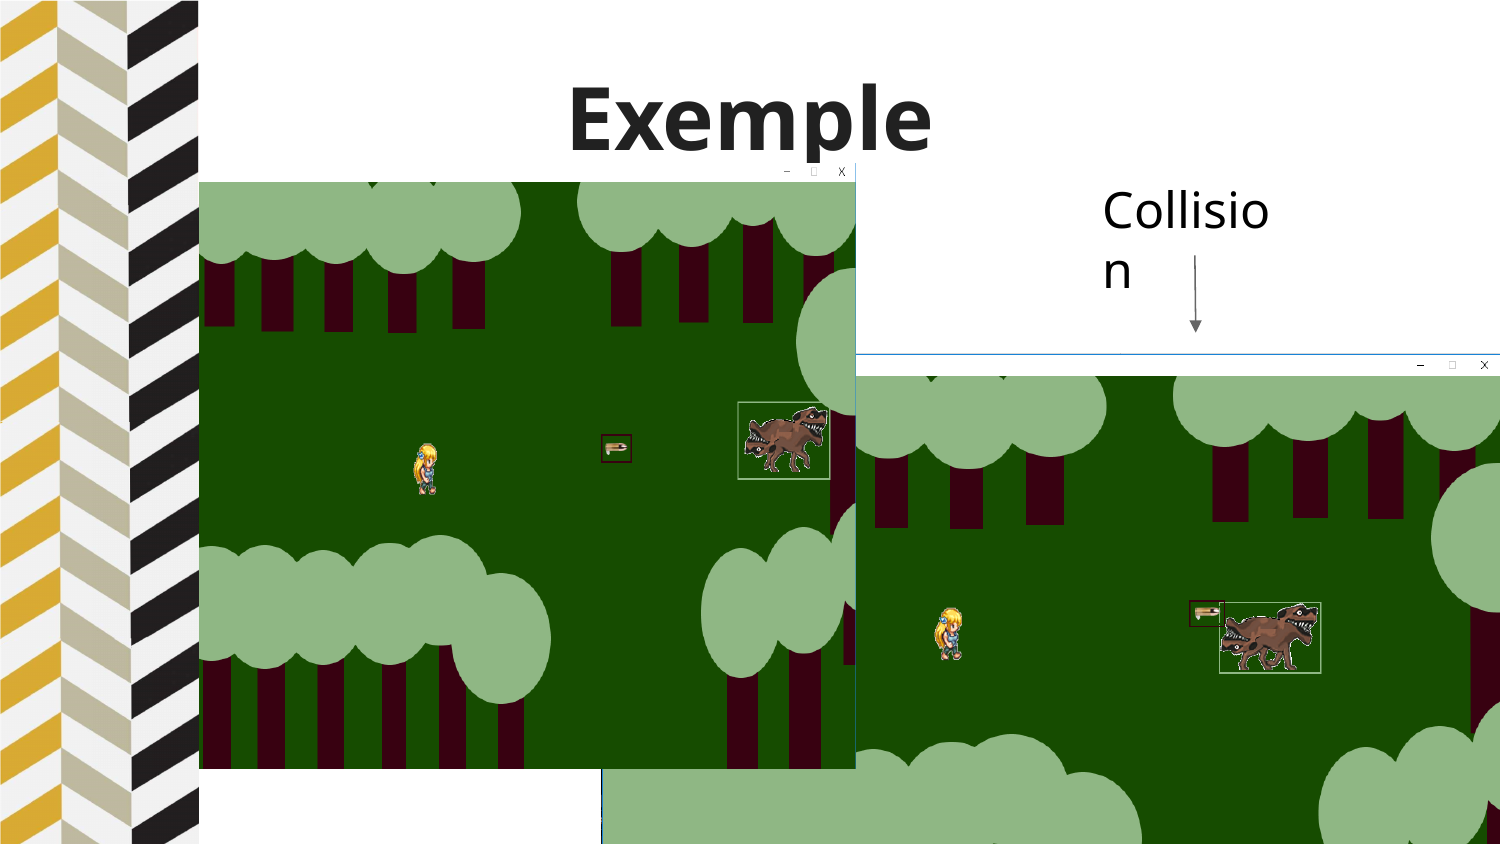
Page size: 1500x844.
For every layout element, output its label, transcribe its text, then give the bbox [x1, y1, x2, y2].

text_box Collision [1087, 163, 1302, 256]
picture [0, 1, 1500, 844]
title Exemple [199, 48, 1449, 180]
